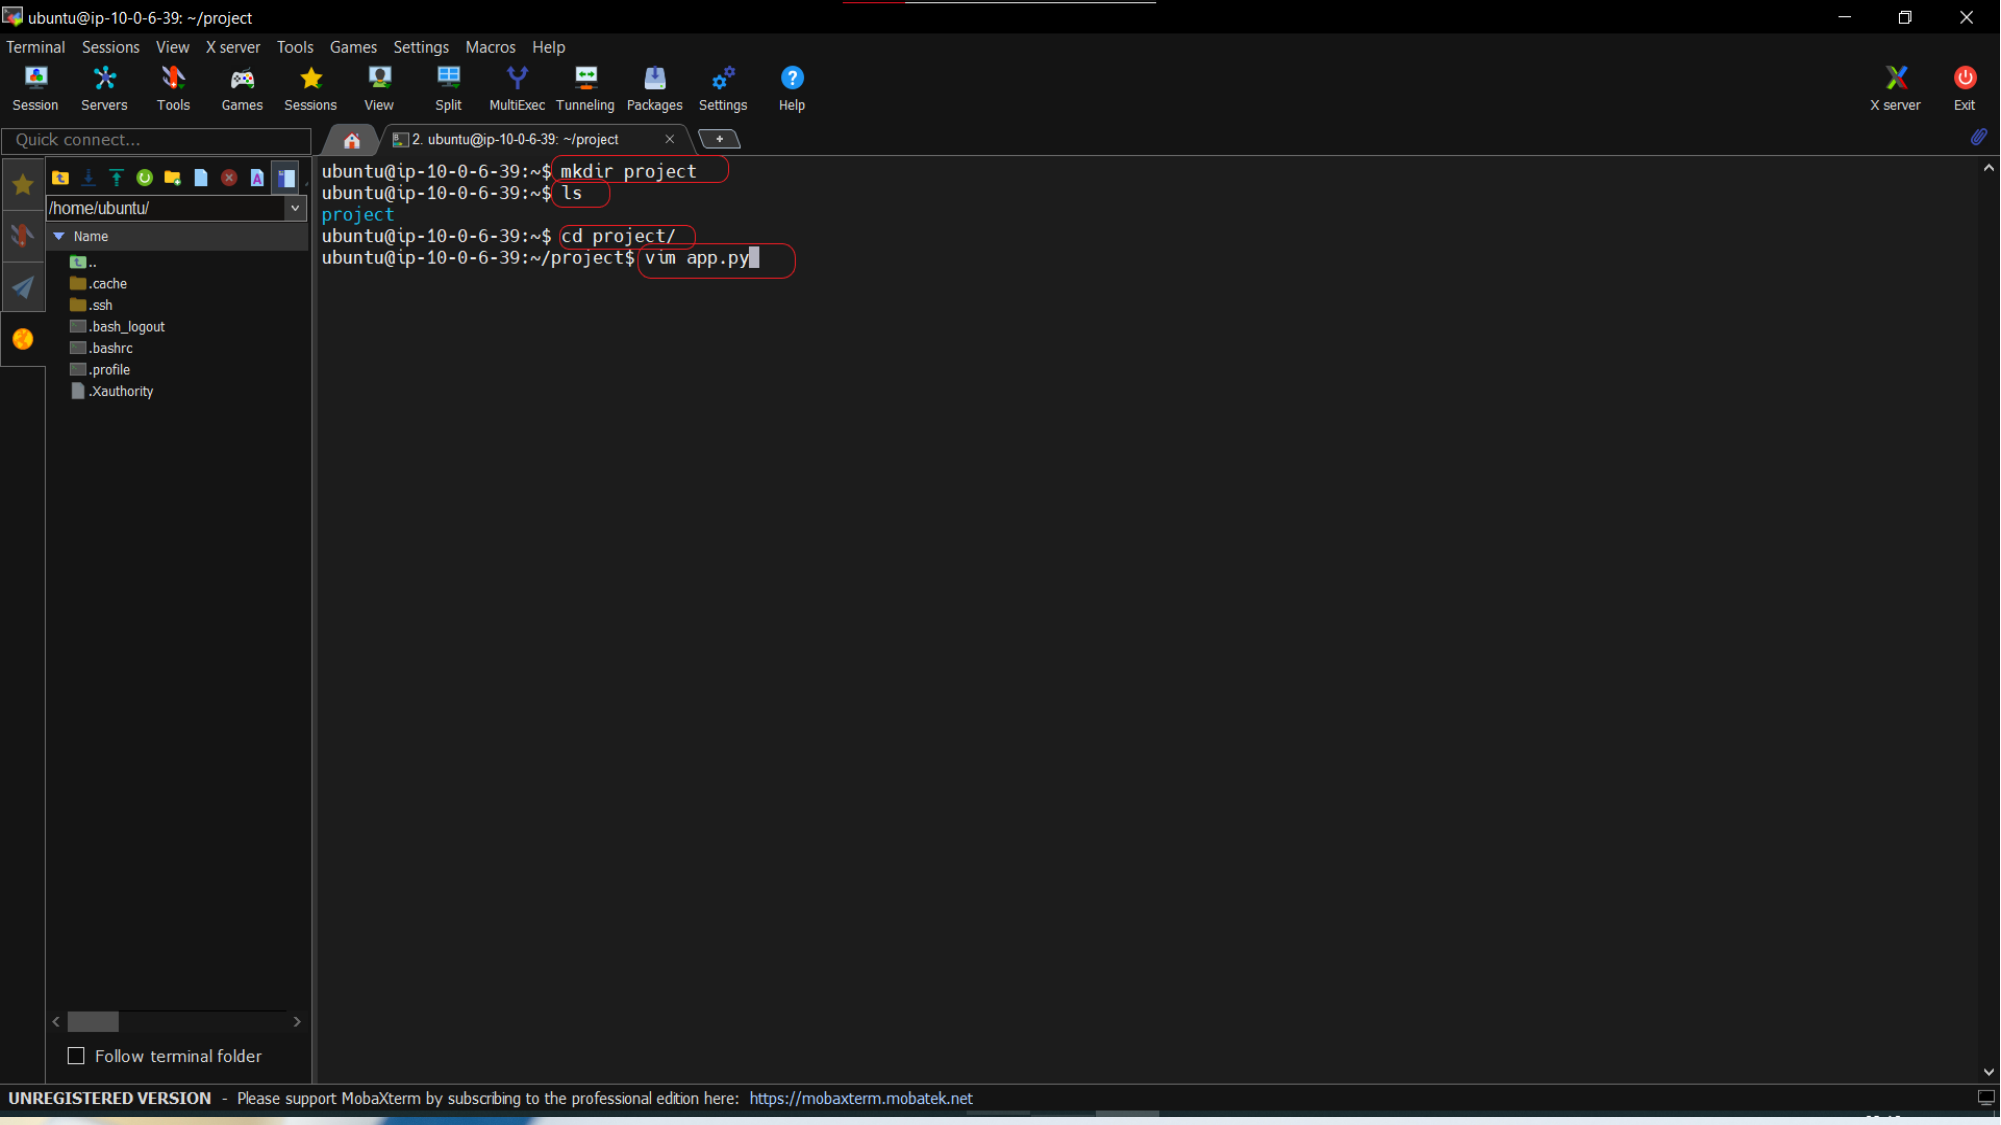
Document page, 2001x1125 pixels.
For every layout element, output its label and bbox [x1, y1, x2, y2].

text_box [0, 1117, 2000, 1125]
picture [0, 0, 2000, 1117]
